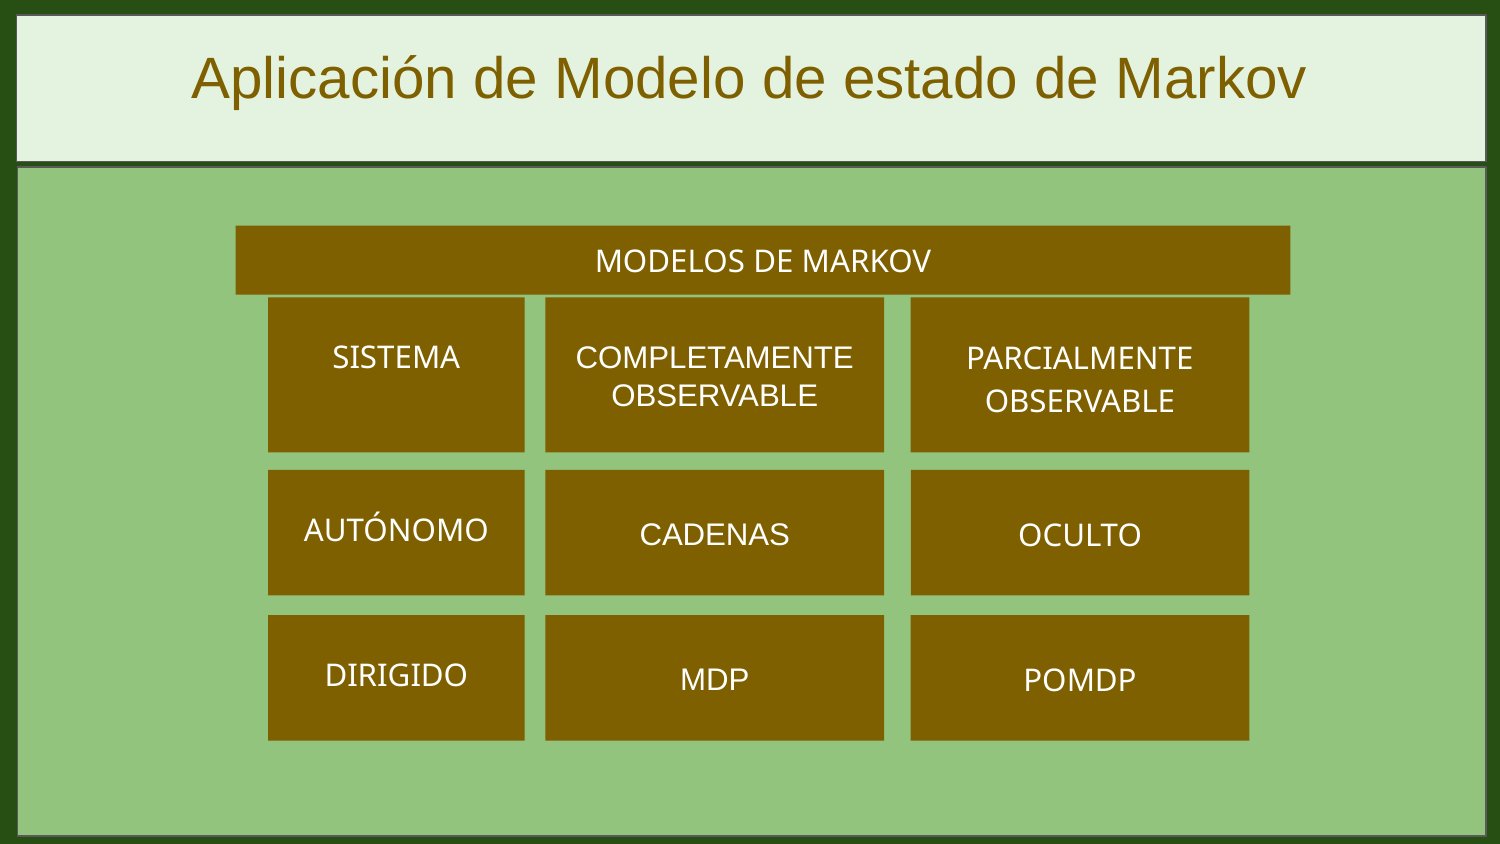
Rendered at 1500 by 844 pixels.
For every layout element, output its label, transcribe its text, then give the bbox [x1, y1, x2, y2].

text_box POMDP [910, 615, 1250, 741]
text_box SISTEMA [268, 297, 525, 453]
text_box COMPLETAMENTE OBSERVABLE [545, 297, 885, 453]
title Aplicación de Modelo de estado de Markov [51, 25, 1449, 152]
text_box MDP [545, 615, 885, 741]
text_box AUTÓNOMO [268, 469, 525, 596]
text_box DIRIGIDO [268, 615, 525, 741]
text_box PARCIALMENTE OBSERVABLE [910, 297, 1250, 453]
text_box MODELOS DE MARKOV [235, 225, 1291, 295]
text_box CADENAS [545, 469, 885, 596]
text_box [17, 167, 1487, 837]
text_box [16, 15, 1487, 162]
text_box OCULTO [910, 469, 1250, 596]
